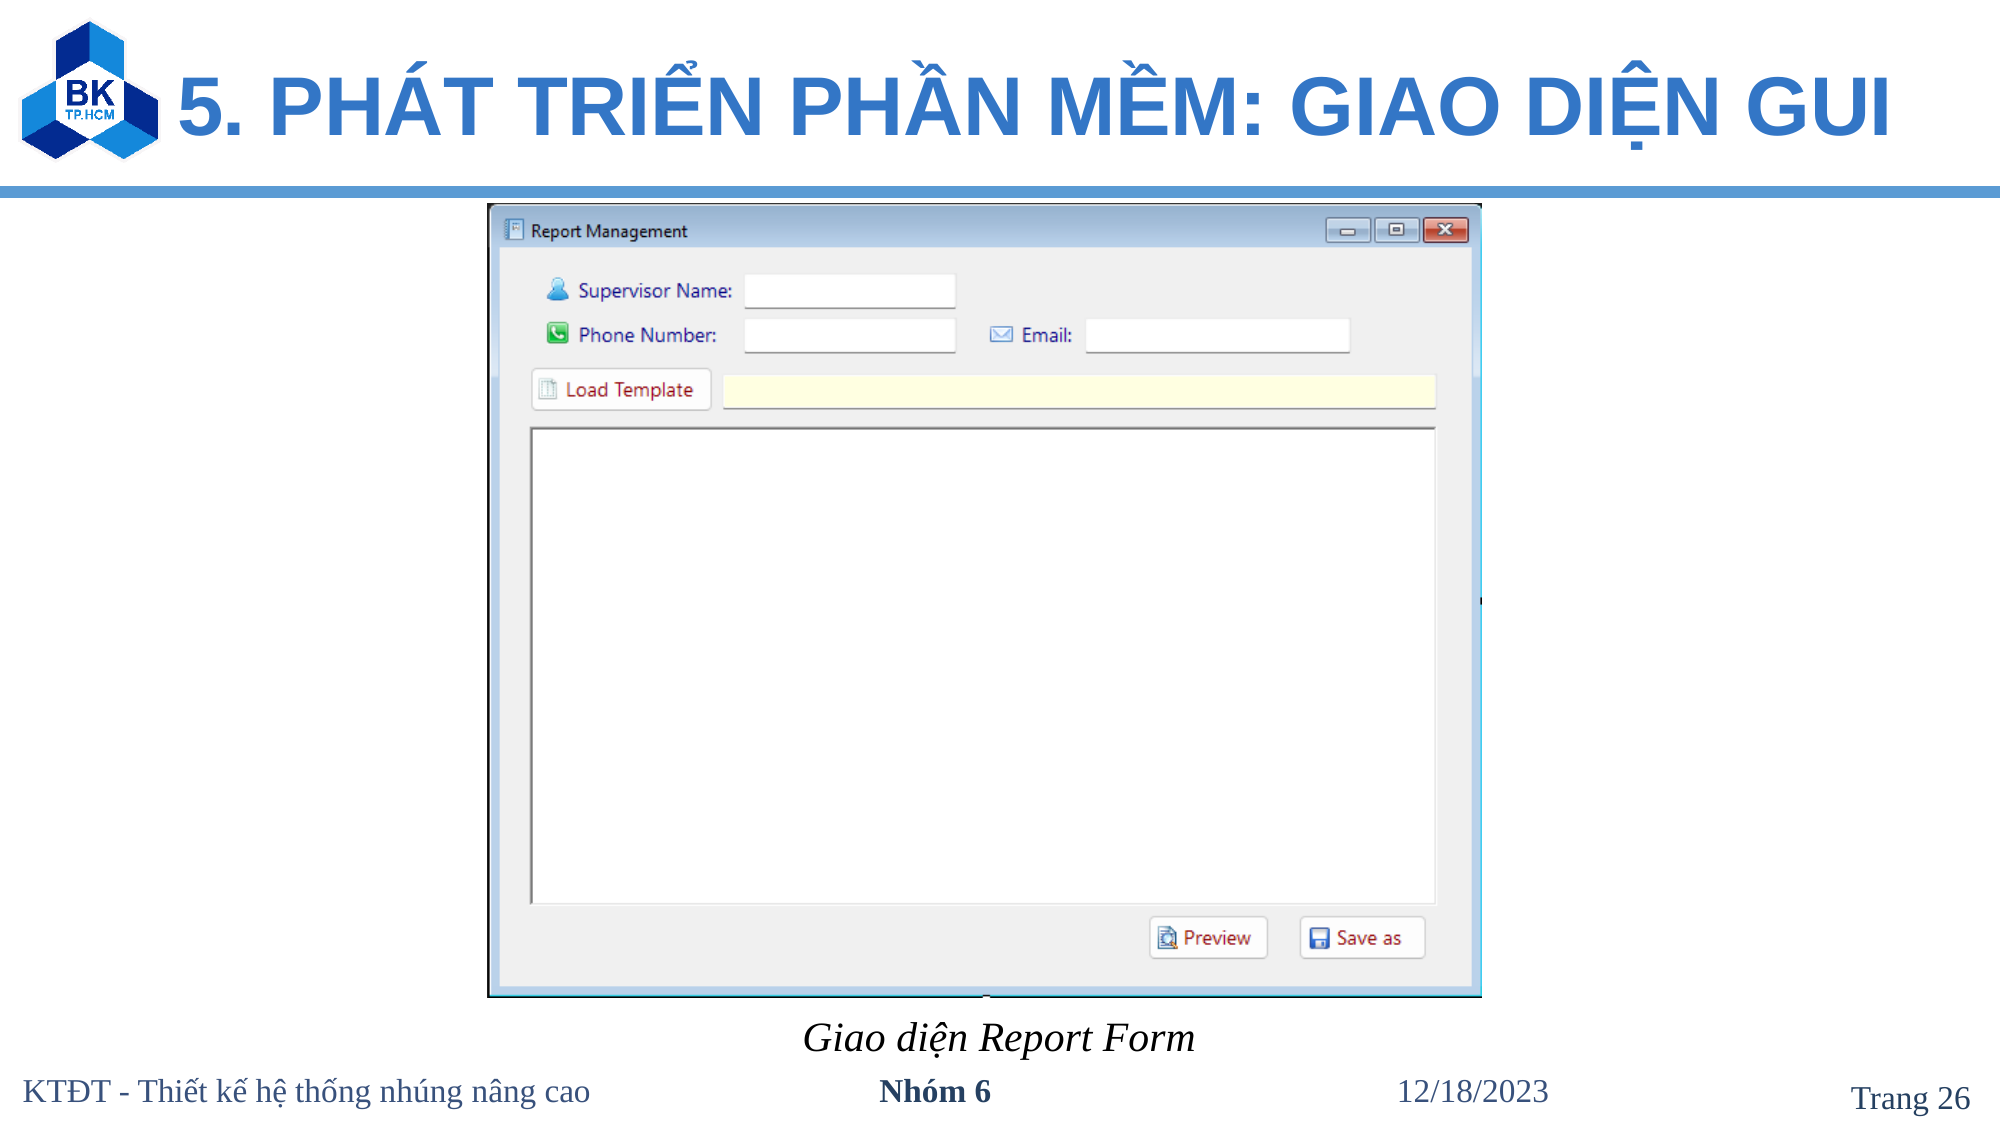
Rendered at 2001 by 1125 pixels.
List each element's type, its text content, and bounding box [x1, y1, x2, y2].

text_box Giao diện Report Form [787, 1006, 1213, 1049]
picture [487, 203, 1483, 998]
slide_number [1396, 1069, 1578, 1110]
footer KTĐT - Thiết kế hệ thống nhúng nâng cao [22, 1069, 616, 1125]
picture [18, 17, 161, 163]
slide_number Trang 26 [1748, 1056, 1971, 1110]
title 5. PHÁT TRIỂN PHẦN MỀM: GIAO DIỆN GUI [174, 50, 2000, 240]
